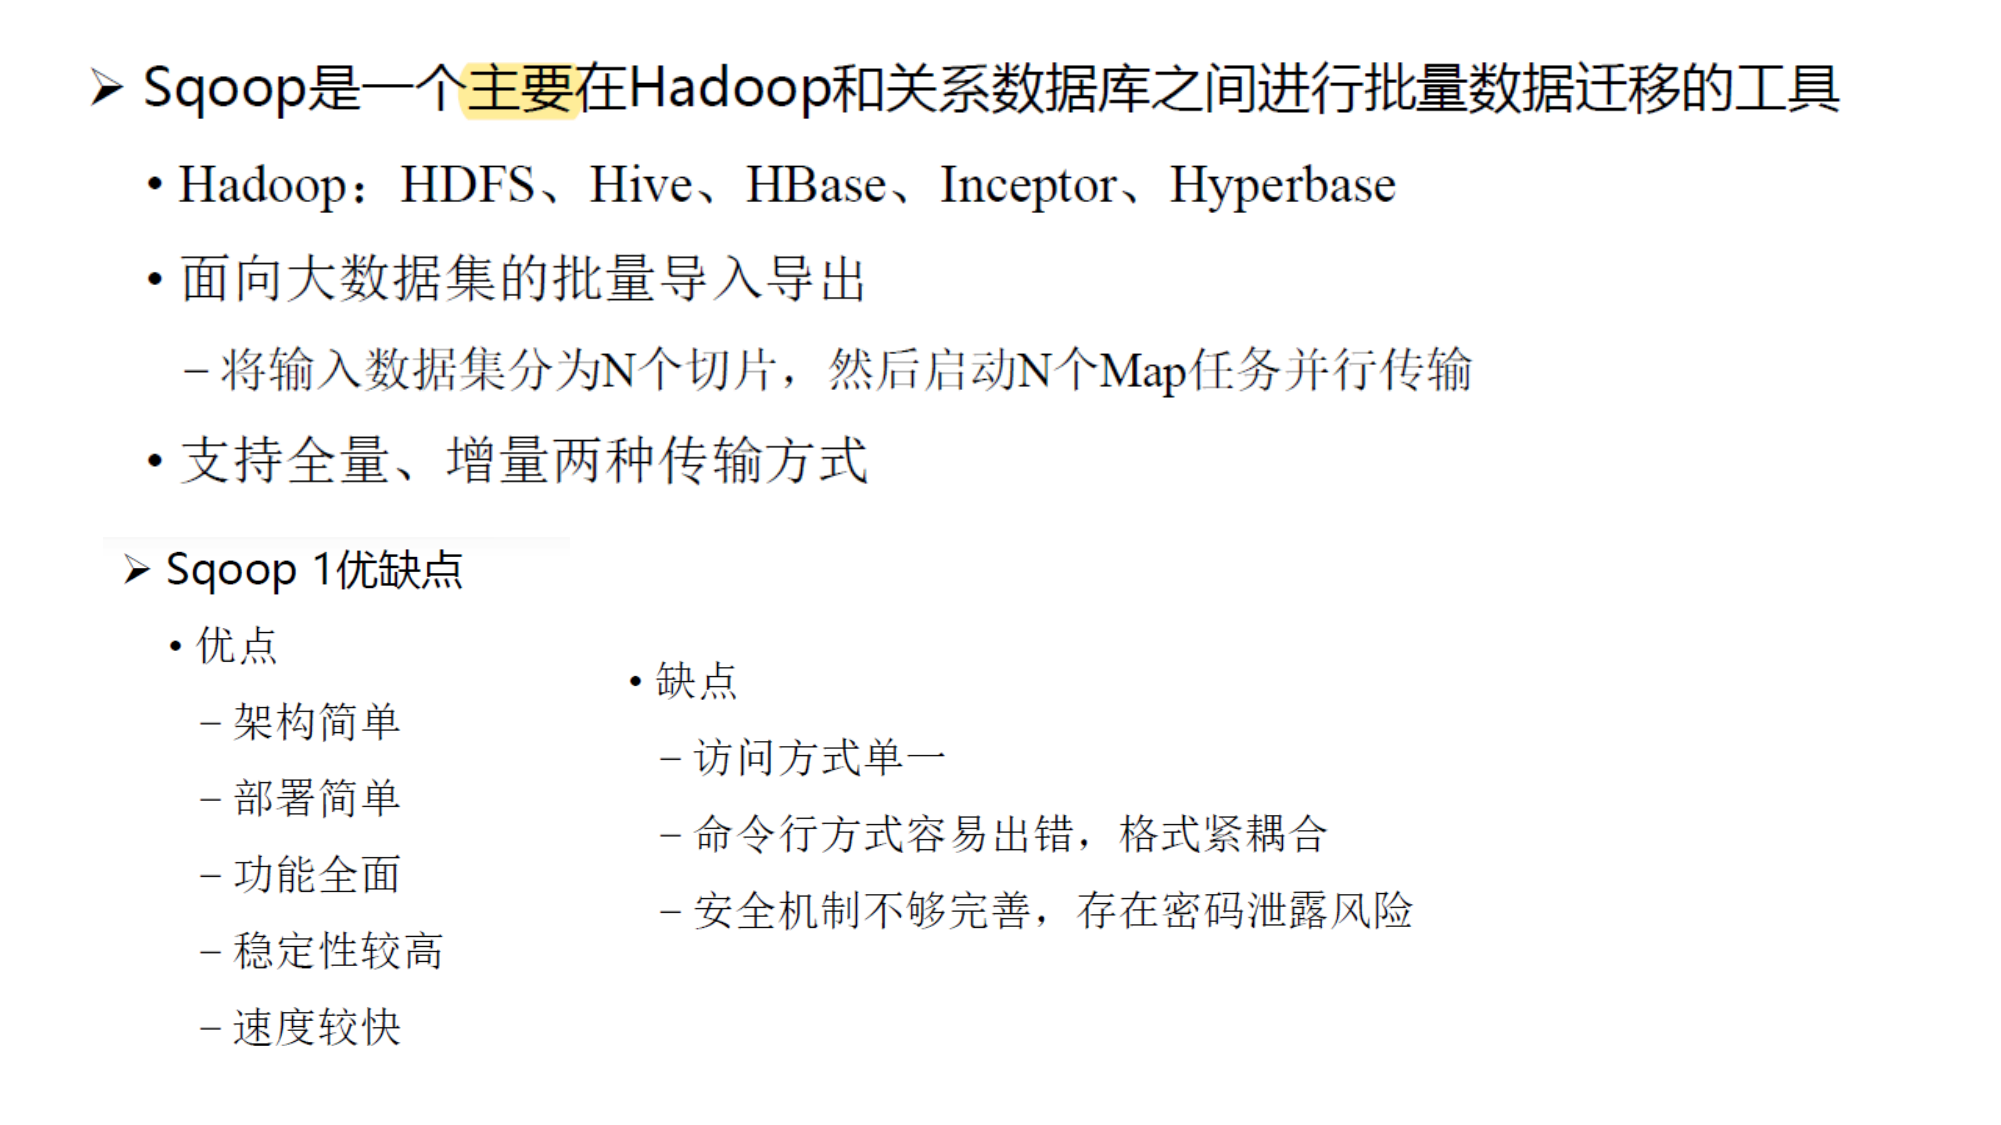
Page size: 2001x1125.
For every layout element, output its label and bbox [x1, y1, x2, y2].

picture [583, 651, 1431, 947]
picture [66, 36, 1866, 498]
picture [103, 537, 570, 1061]
